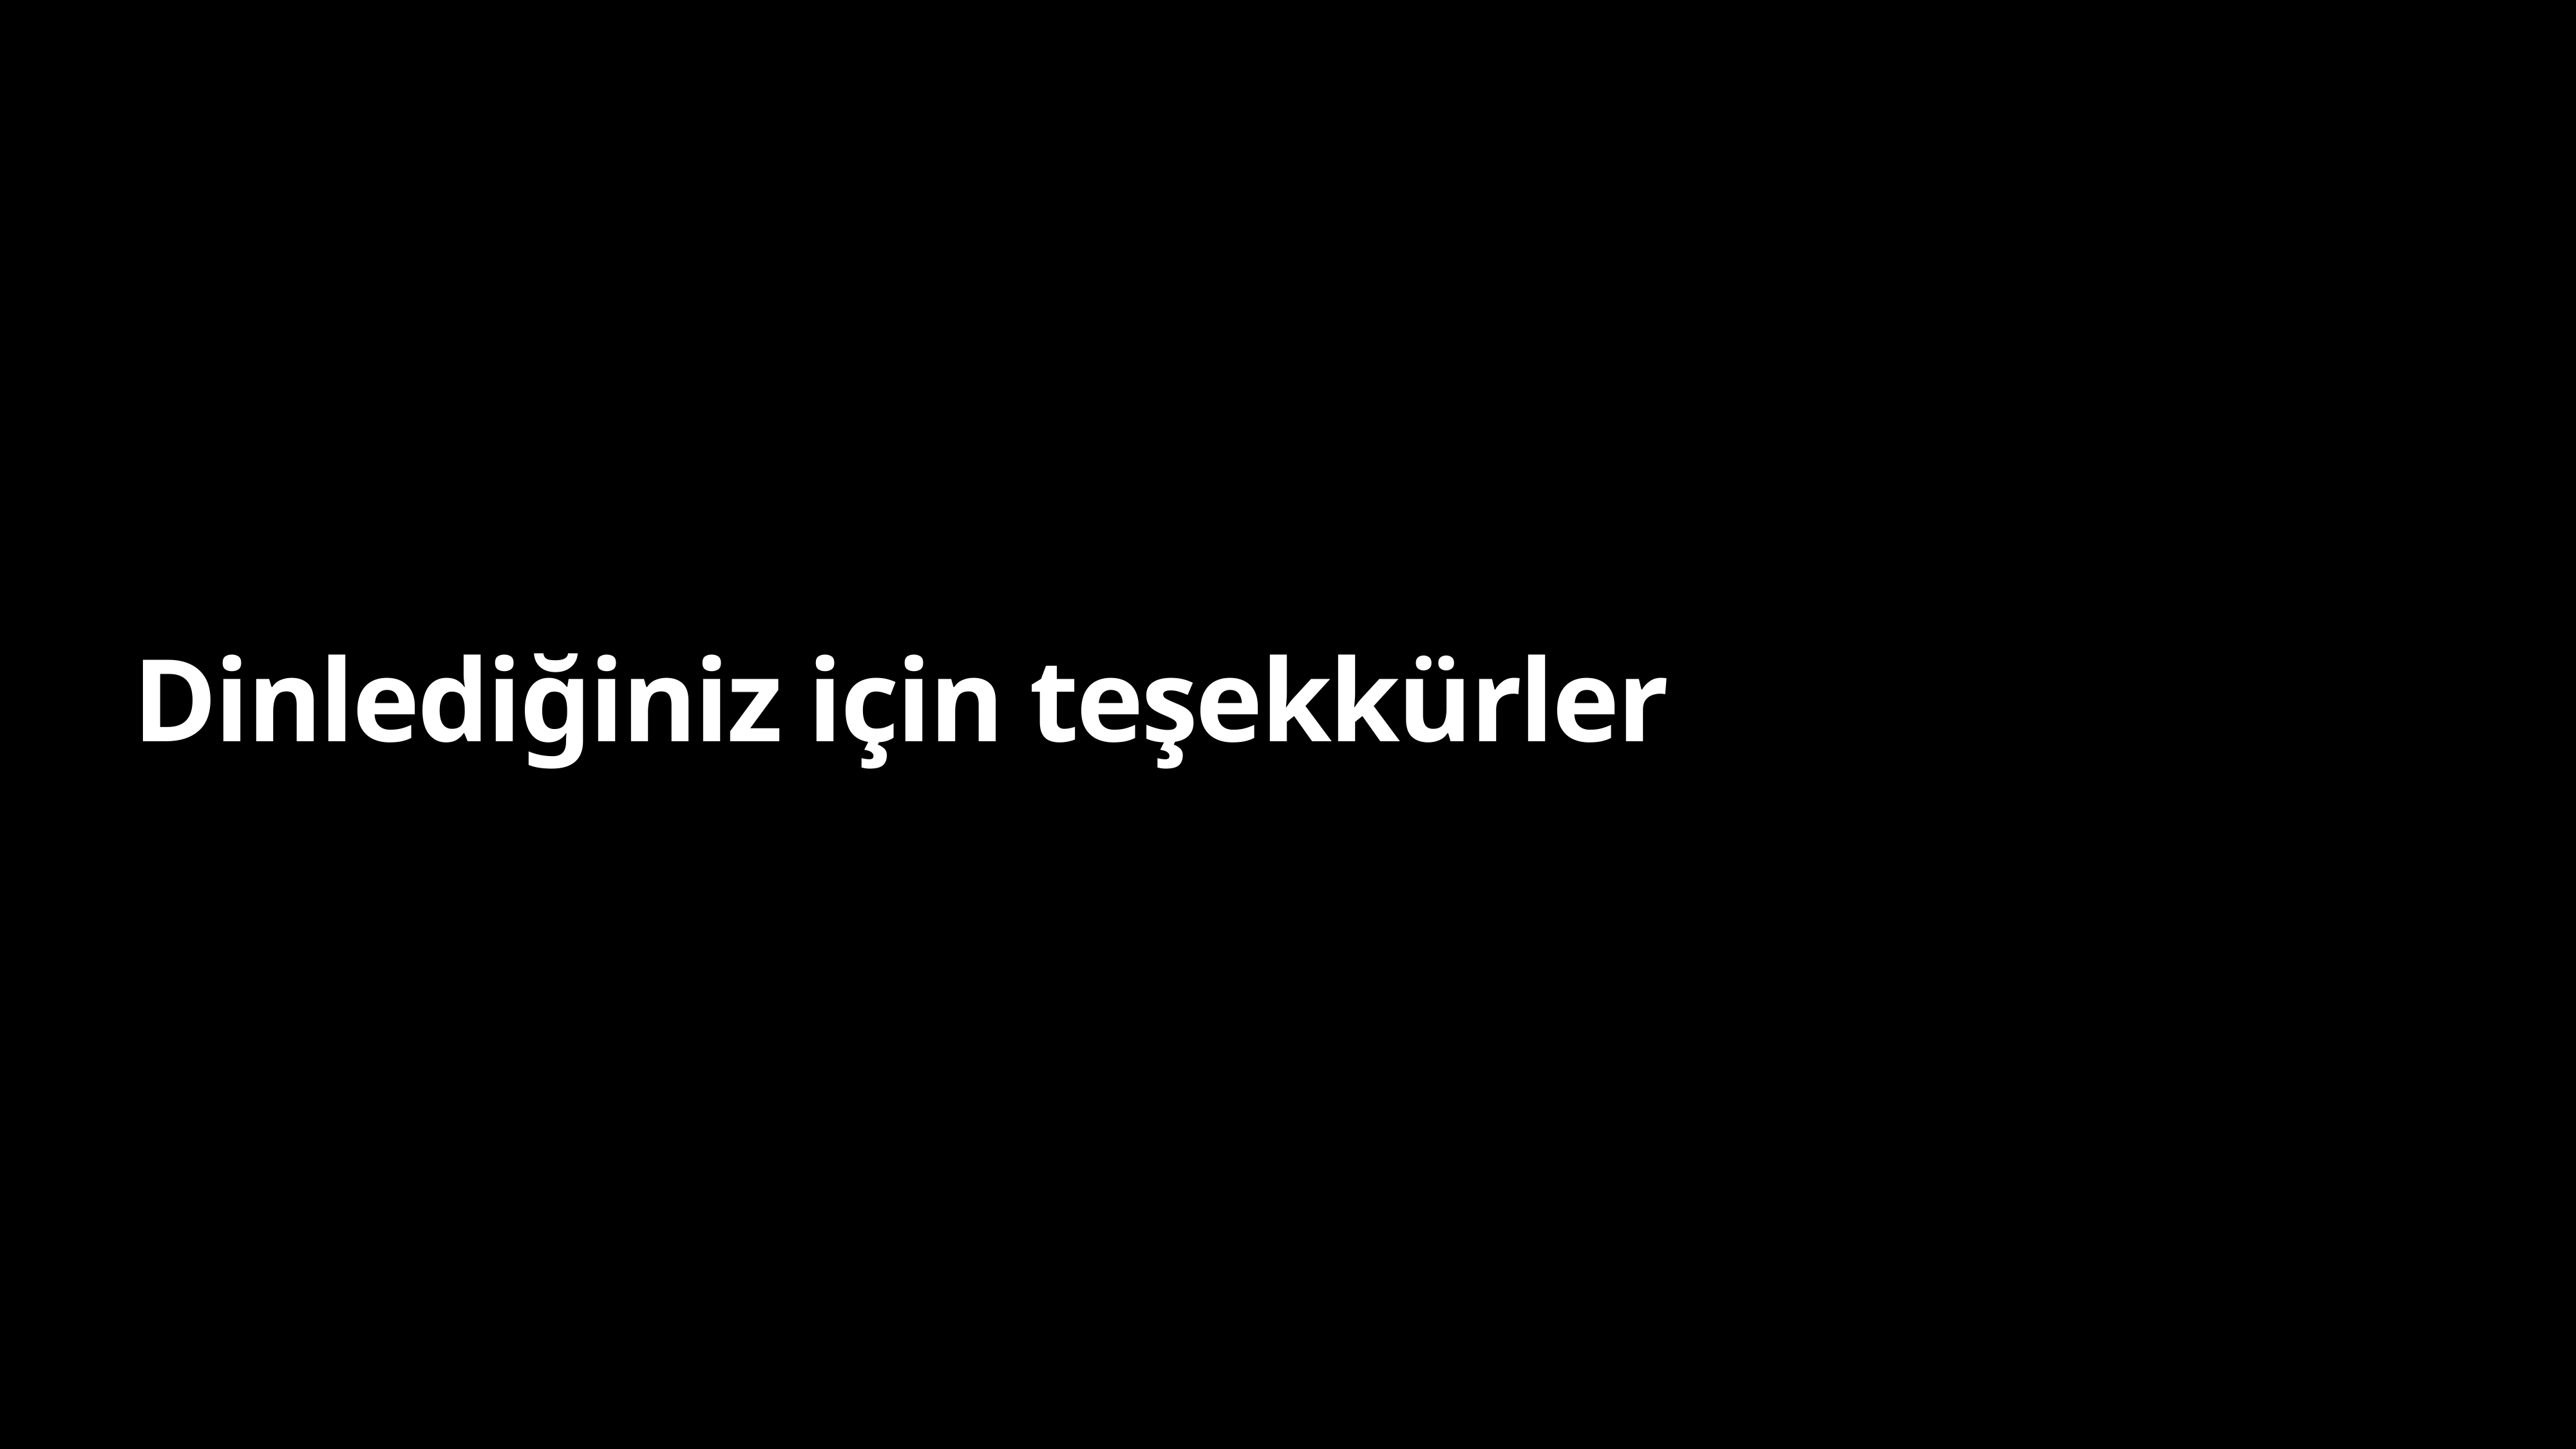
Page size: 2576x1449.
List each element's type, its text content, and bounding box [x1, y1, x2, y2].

title Dinlediğiniz için teşekkürler [127, 648, 2449, 800]
